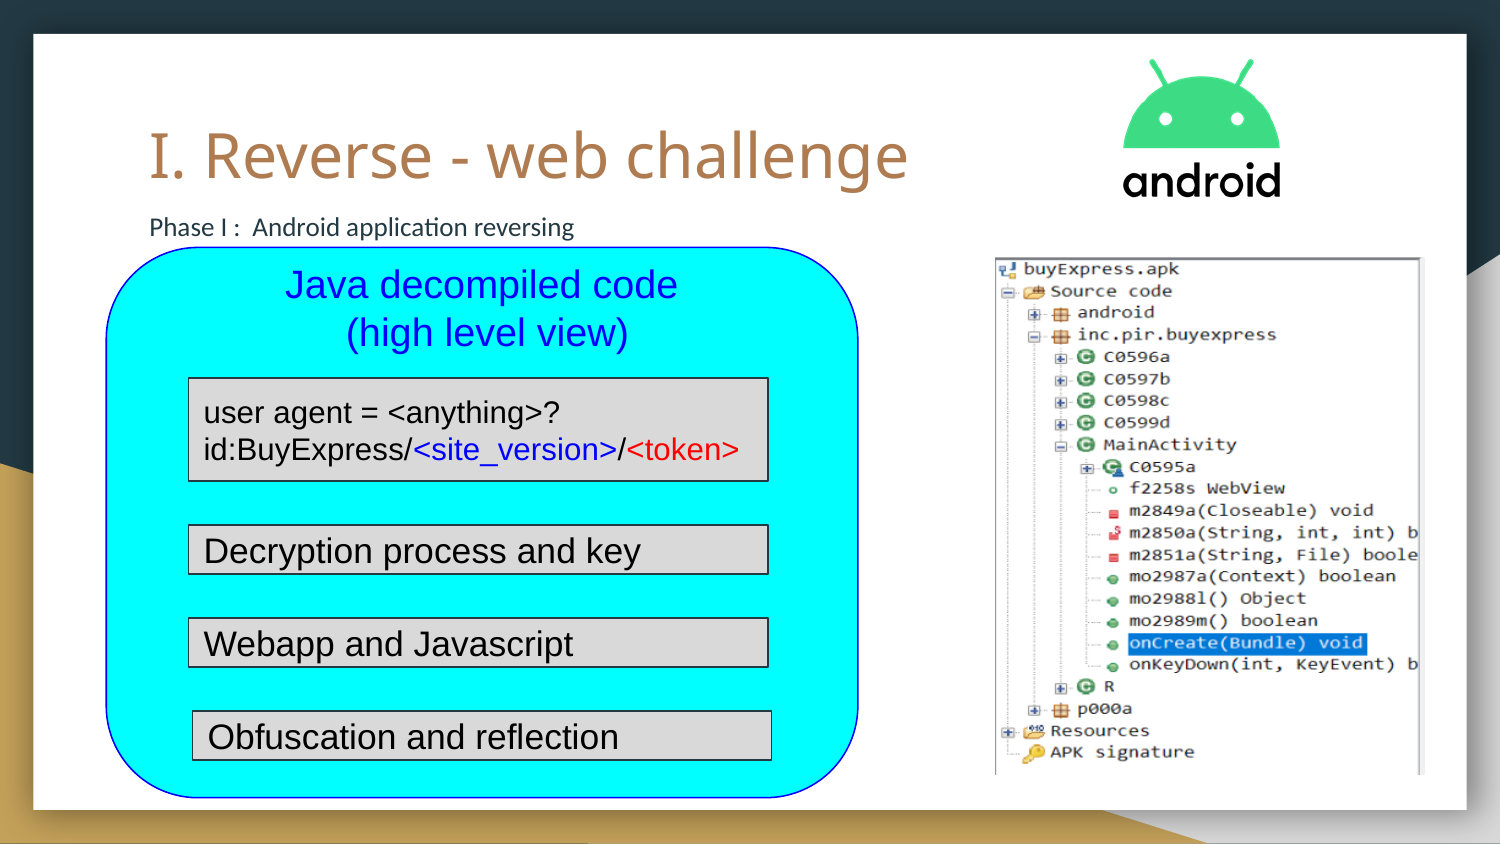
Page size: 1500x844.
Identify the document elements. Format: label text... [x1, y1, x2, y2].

text_box Obfuscation and reflection [192, 711, 772, 761]
text_box Decryption process and key [188, 525, 768, 575]
text_box Java decompiled code (high level view) [106, 273, 858, 798]
title I. Reverse - web challenge [134, 101, 1366, 256]
picture [994, 257, 1426, 775]
text_box user agent = <anything>? id:BuyExpress/<site_version>/<token> [188, 378, 768, 482]
subtitle Phase I : Android application reversing [134, 189, 1014, 276]
text_box Webapp and Javascript [188, 618, 768, 668]
picture [1053, 35, 1348, 220]
